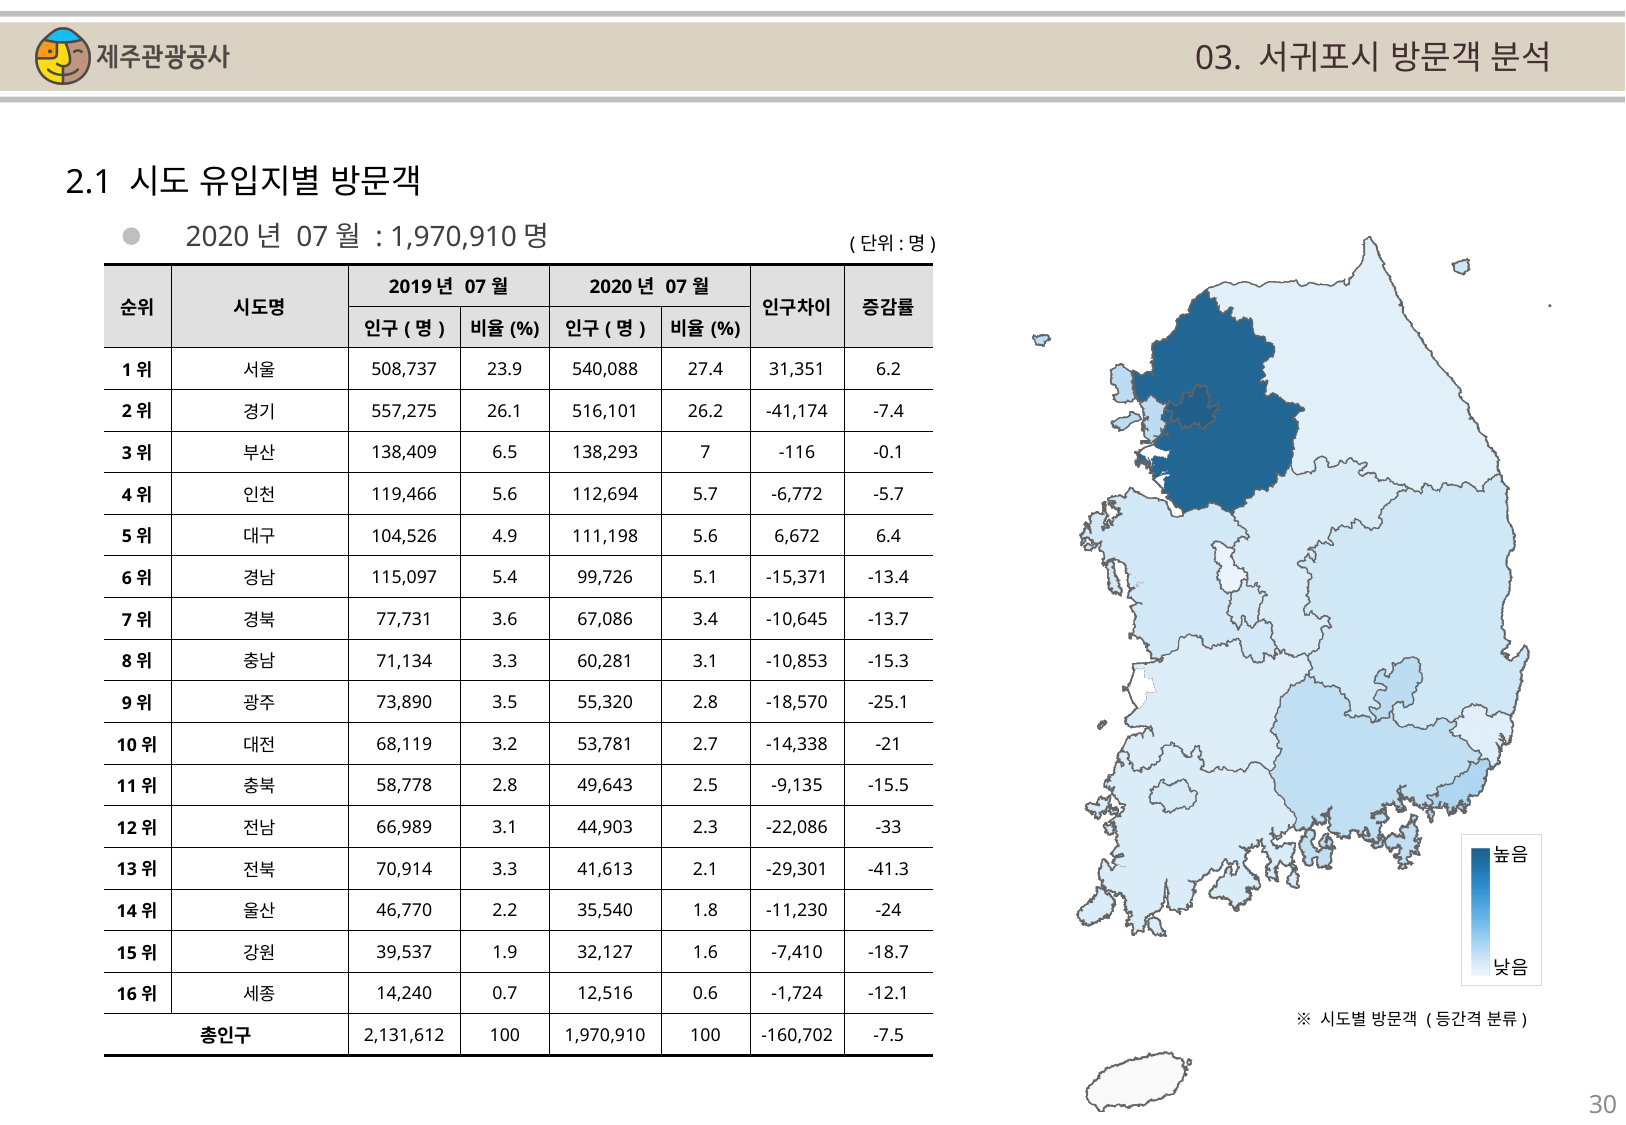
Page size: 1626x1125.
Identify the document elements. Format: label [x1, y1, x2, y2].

table_cell [751, 640, 844, 680]
table_header [550, 266, 750, 306]
table_cell [662, 515, 750, 555]
table_cell [550, 556, 661, 597]
table_cell [349, 890, 460, 930]
table_cell [172, 723, 348, 764]
table_cell [104, 1014, 348, 1054]
table_cell [349, 348, 460, 389]
table_cell [662, 848, 750, 889]
table_cell [845, 806, 933, 847]
table_cell [662, 556, 750, 597]
table_cell [550, 890, 661, 930]
table_cell [104, 556, 171, 597]
table_cell [662, 681, 750, 722]
table_cell [104, 348, 171, 389]
table_cell [349, 973, 460, 1013]
table_cell [845, 723, 933, 764]
picture [31, 26, 232, 87]
table_cell [104, 640, 171, 680]
table_cell [349, 556, 460, 597]
table_cell [662, 390, 750, 431]
table_cell [349, 681, 460, 722]
table_cell [104, 973, 171, 1013]
table_cell [461, 931, 549, 972]
table_cell [461, 432, 549, 472]
table_cell [461, 473, 549, 514]
table_cell [461, 556, 549, 597]
table_cell [461, 765, 549, 805]
table_header [172, 266, 348, 347]
table_cell [461, 1014, 549, 1054]
table_cell [662, 348, 750, 389]
table_cell [104, 890, 171, 930]
table_cell [751, 681, 844, 722]
table_cell [845, 640, 933, 680]
table_cell [751, 973, 844, 1013]
table_cell [751, 1014, 844, 1054]
table_cell [172, 973, 348, 1013]
table_cell [104, 806, 171, 847]
table_cell [349, 432, 460, 472]
table_cell [845, 931, 933, 972]
table_cell [104, 723, 171, 764]
table_cell [662, 307, 750, 347]
table_header [751, 266, 844, 347]
table_cell [662, 432, 750, 472]
text_box [170, 210, 565, 260]
table_cell [550, 1014, 661, 1054]
table_cell [349, 473, 460, 514]
table_cell [349, 931, 460, 972]
table_cell [751, 890, 844, 930]
table_cell [845, 598, 933, 639]
table_cell [349, 848, 460, 889]
table_cell [751, 598, 844, 639]
table_cell [349, 1014, 460, 1054]
table_cell [550, 390, 661, 431]
table_cell [349, 307, 460, 347]
table_cell [349, 806, 460, 847]
table_cell [349, 515, 460, 555]
table_cell [550, 973, 661, 1013]
table_cell [550, 931, 661, 972]
table_cell [461, 890, 549, 930]
table_cell [461, 348, 549, 389]
table_cell [550, 473, 661, 514]
table_cell [461, 515, 549, 555]
table_cell [662, 723, 750, 764]
table_cell [751, 473, 844, 514]
table_cell [550, 640, 661, 680]
table_cell [104, 848, 171, 889]
table_cell [662, 931, 750, 972]
table_cell [461, 723, 549, 764]
table_cell [172, 765, 348, 805]
table_cell [845, 515, 933, 555]
table_cell [751, 432, 844, 472]
table_cell [172, 640, 348, 680]
text_box [1461, 833, 1558, 988]
table_cell [845, 432, 933, 472]
table_cell [662, 806, 750, 847]
table_cell [751, 806, 844, 847]
table_cell [172, 848, 348, 889]
table_cell [172, 348, 348, 389]
table_cell [845, 765, 933, 805]
table_cell [172, 598, 348, 639]
table_cell [172, 556, 348, 597]
table_cell [104, 515, 171, 555]
table_cell [845, 681, 933, 722]
table_cell [845, 473, 933, 514]
table_cell [550, 515, 661, 555]
table_cell [550, 348, 661, 389]
table_cell [845, 890, 933, 930]
table_cell [172, 931, 348, 972]
table_cell [550, 681, 661, 722]
table_cell [104, 390, 171, 431]
table_cell [662, 890, 750, 930]
text_box [835, 224, 951, 262]
table_cell [349, 640, 460, 680]
table_cell [662, 765, 750, 805]
table_cell [845, 973, 933, 1013]
table_cell [461, 640, 549, 680]
table_cell [550, 765, 661, 805]
table_cell [461, 390, 549, 431]
table_cell [662, 1014, 750, 1054]
table_cell [751, 515, 844, 555]
text_box [1002, 28, 1595, 84]
text_box [121, 226, 141, 246]
table_cell [349, 390, 460, 431]
slide_number [1251, 1112, 1618, 1123]
table_cell [349, 598, 460, 639]
table_header [349, 266, 549, 306]
table_cell [461, 848, 549, 889]
table_cell [845, 556, 933, 597]
table_cell [172, 515, 348, 555]
table_header [845, 266, 933, 347]
table_cell [461, 598, 549, 639]
table_cell [172, 390, 348, 431]
table_cell [550, 848, 661, 889]
table_cell [172, 890, 348, 930]
table_cell [662, 473, 750, 514]
table_cell [751, 765, 844, 805]
table_cell [349, 723, 460, 764]
picture [944, 236, 1625, 1112]
table_cell [845, 1014, 933, 1054]
table_cell [104, 432, 171, 472]
table_cell [461, 806, 549, 847]
table_cell [662, 598, 750, 639]
table_cell [550, 307, 661, 347]
table_cell [662, 973, 750, 1013]
table_cell [172, 806, 348, 847]
table_cell [550, 806, 661, 847]
table_cell [751, 723, 844, 764]
table_cell [550, 723, 661, 764]
table_cell [461, 681, 549, 722]
table_cell [662, 640, 750, 680]
table_cell [550, 432, 661, 472]
table_cell [104, 473, 171, 514]
table_cell [845, 348, 933, 389]
table_cell [751, 348, 844, 389]
table_cell [104, 765, 171, 805]
table_header [104, 266, 171, 347]
table_cell [751, 556, 844, 597]
table_cell [104, 681, 171, 722]
table_cell [461, 307, 549, 347]
table_cell [172, 432, 348, 472]
table_cell [172, 681, 348, 722]
table_cell [845, 848, 933, 889]
table_cell [104, 598, 171, 639]
table_cell [461, 973, 549, 1013]
table_cell [845, 390, 933, 431]
table_cell [172, 473, 348, 514]
table_cell [751, 848, 844, 889]
table_cell [104, 931, 171, 972]
table_cell [349, 765, 460, 805]
text_box [50, 152, 1144, 208]
table_cell [550, 598, 661, 639]
table_cell [751, 931, 844, 972]
table_cell [751, 390, 844, 431]
